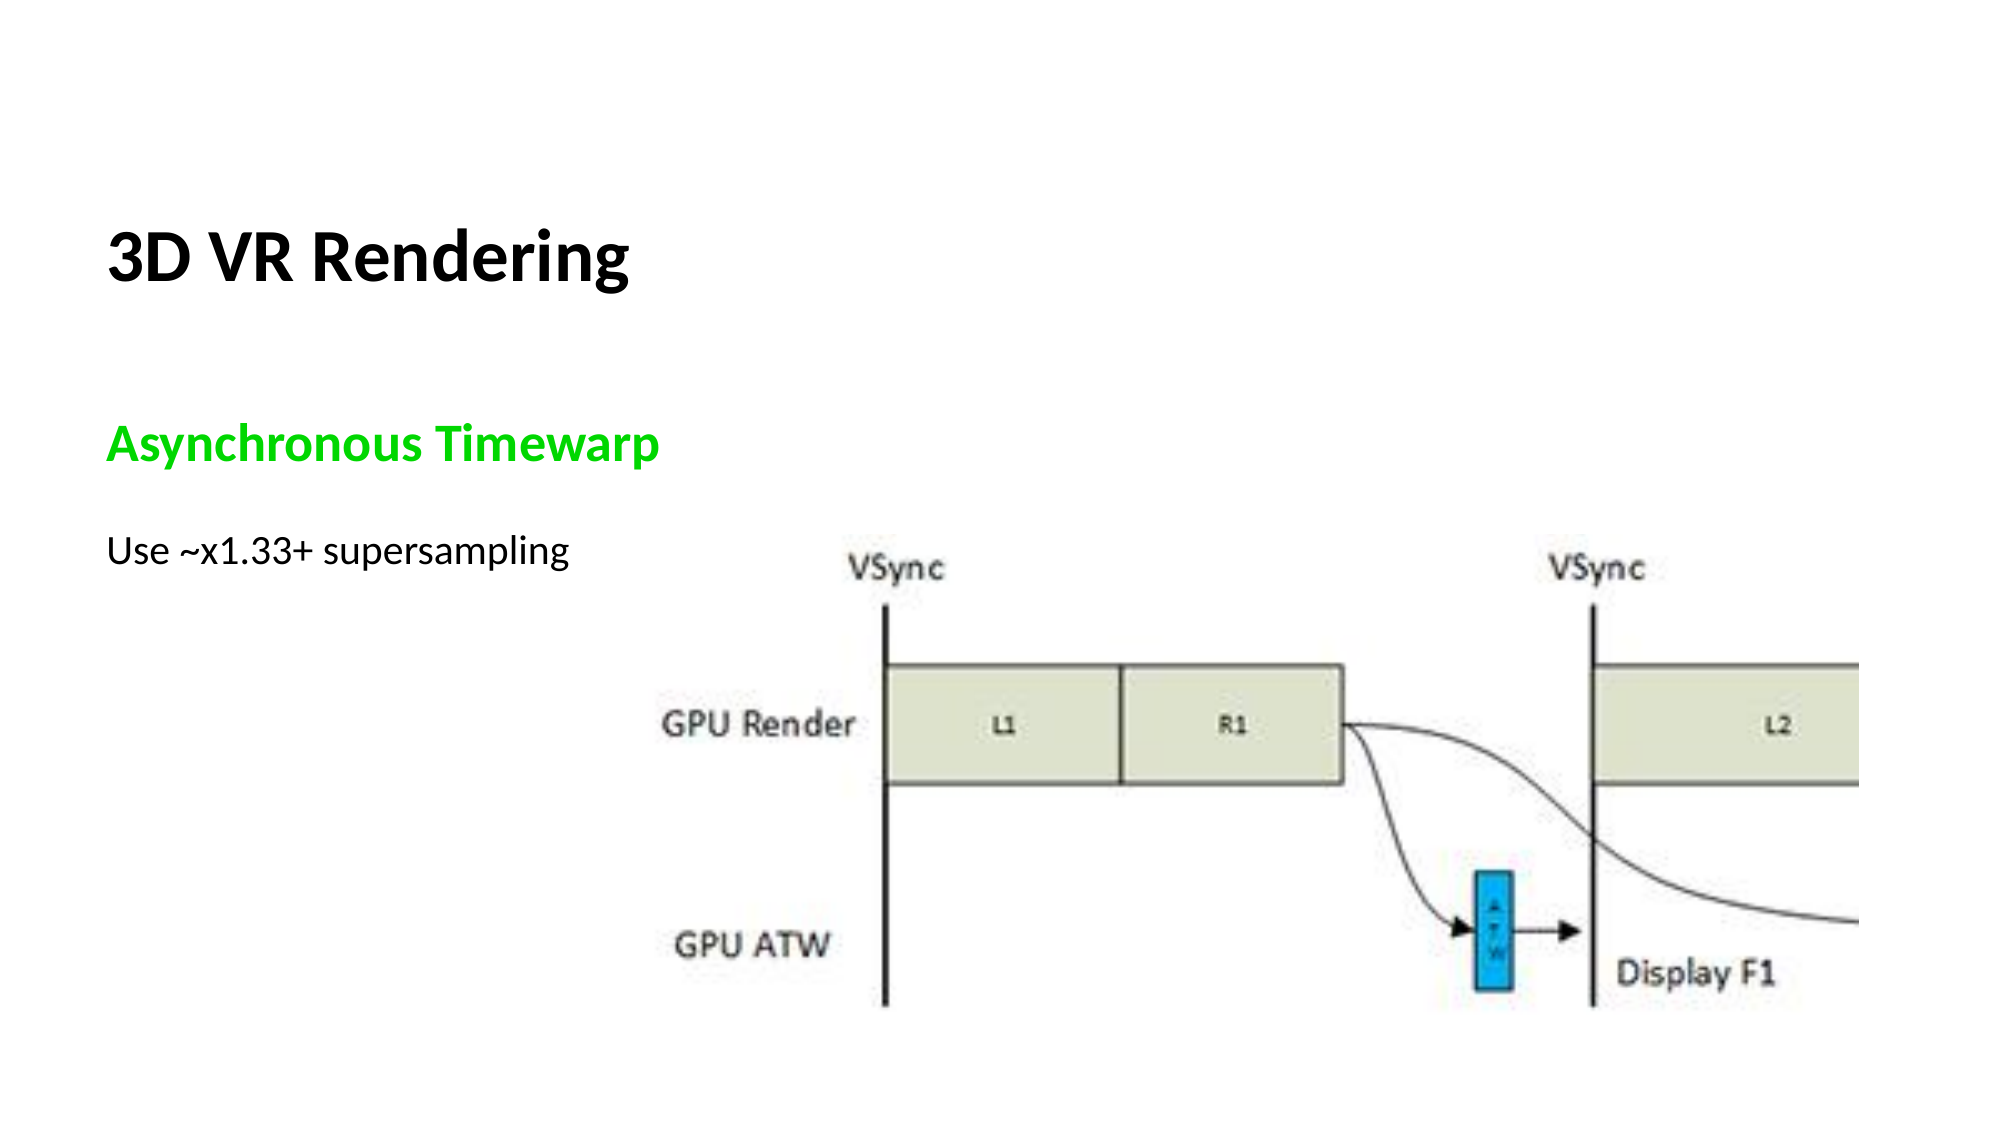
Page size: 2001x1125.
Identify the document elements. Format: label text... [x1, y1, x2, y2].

text_box Asynchronous Timewarp Use ~x1.33+ supersampling [91, 399, 1003, 616]
picture [646, 534, 1859, 1018]
text_box 3D VR Rendering [91, 203, 1888, 300]
